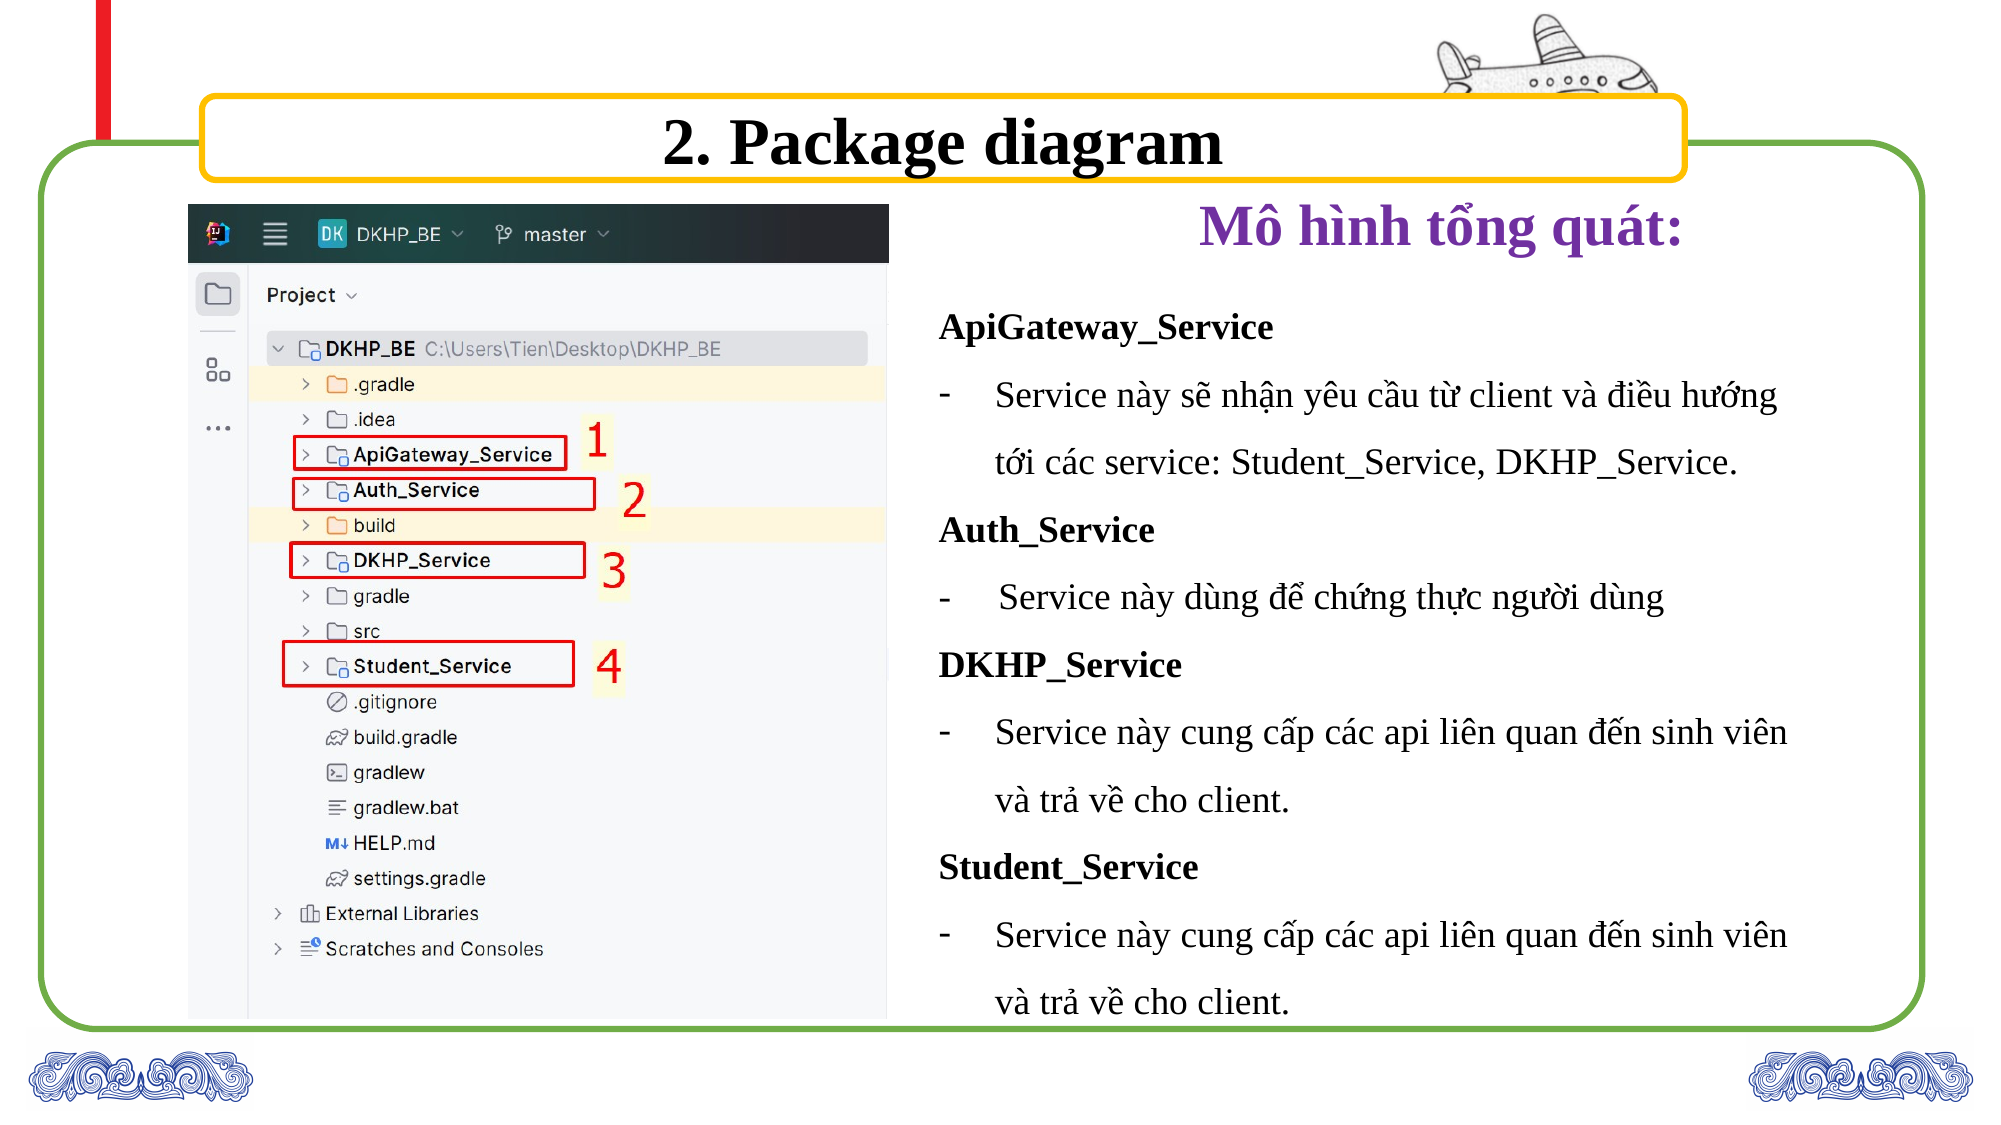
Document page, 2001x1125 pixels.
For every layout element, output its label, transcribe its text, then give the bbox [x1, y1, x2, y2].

text_box 2. Package diagram [201, 95, 1404, 180]
picture [1409, 3, 1685, 189]
text_box [95, 0, 111, 141]
text_box [40, 142, 1923, 1030]
picture [187, 204, 889, 1019]
picture [1746, 1027, 1974, 1112]
text_box Mô hình tổng quát: [1184, 179, 1747, 265]
text_box ApiGateway_Service Service này sẽ nhận yêu cầu từ client và điều hướng tới các service: Student_Service, DKHP_Service. Auth_Service - Service này dùng để chứng thực người dùng DKHP_Service Service này cung cấp các api liên quan đến sinh viên và trả về cho client. Student_Service Service này cung cấp các api liên quan đến sinh viên và trả về cho client. [923, 272, 1923, 1030]
picture [25, 1027, 254, 1112]
